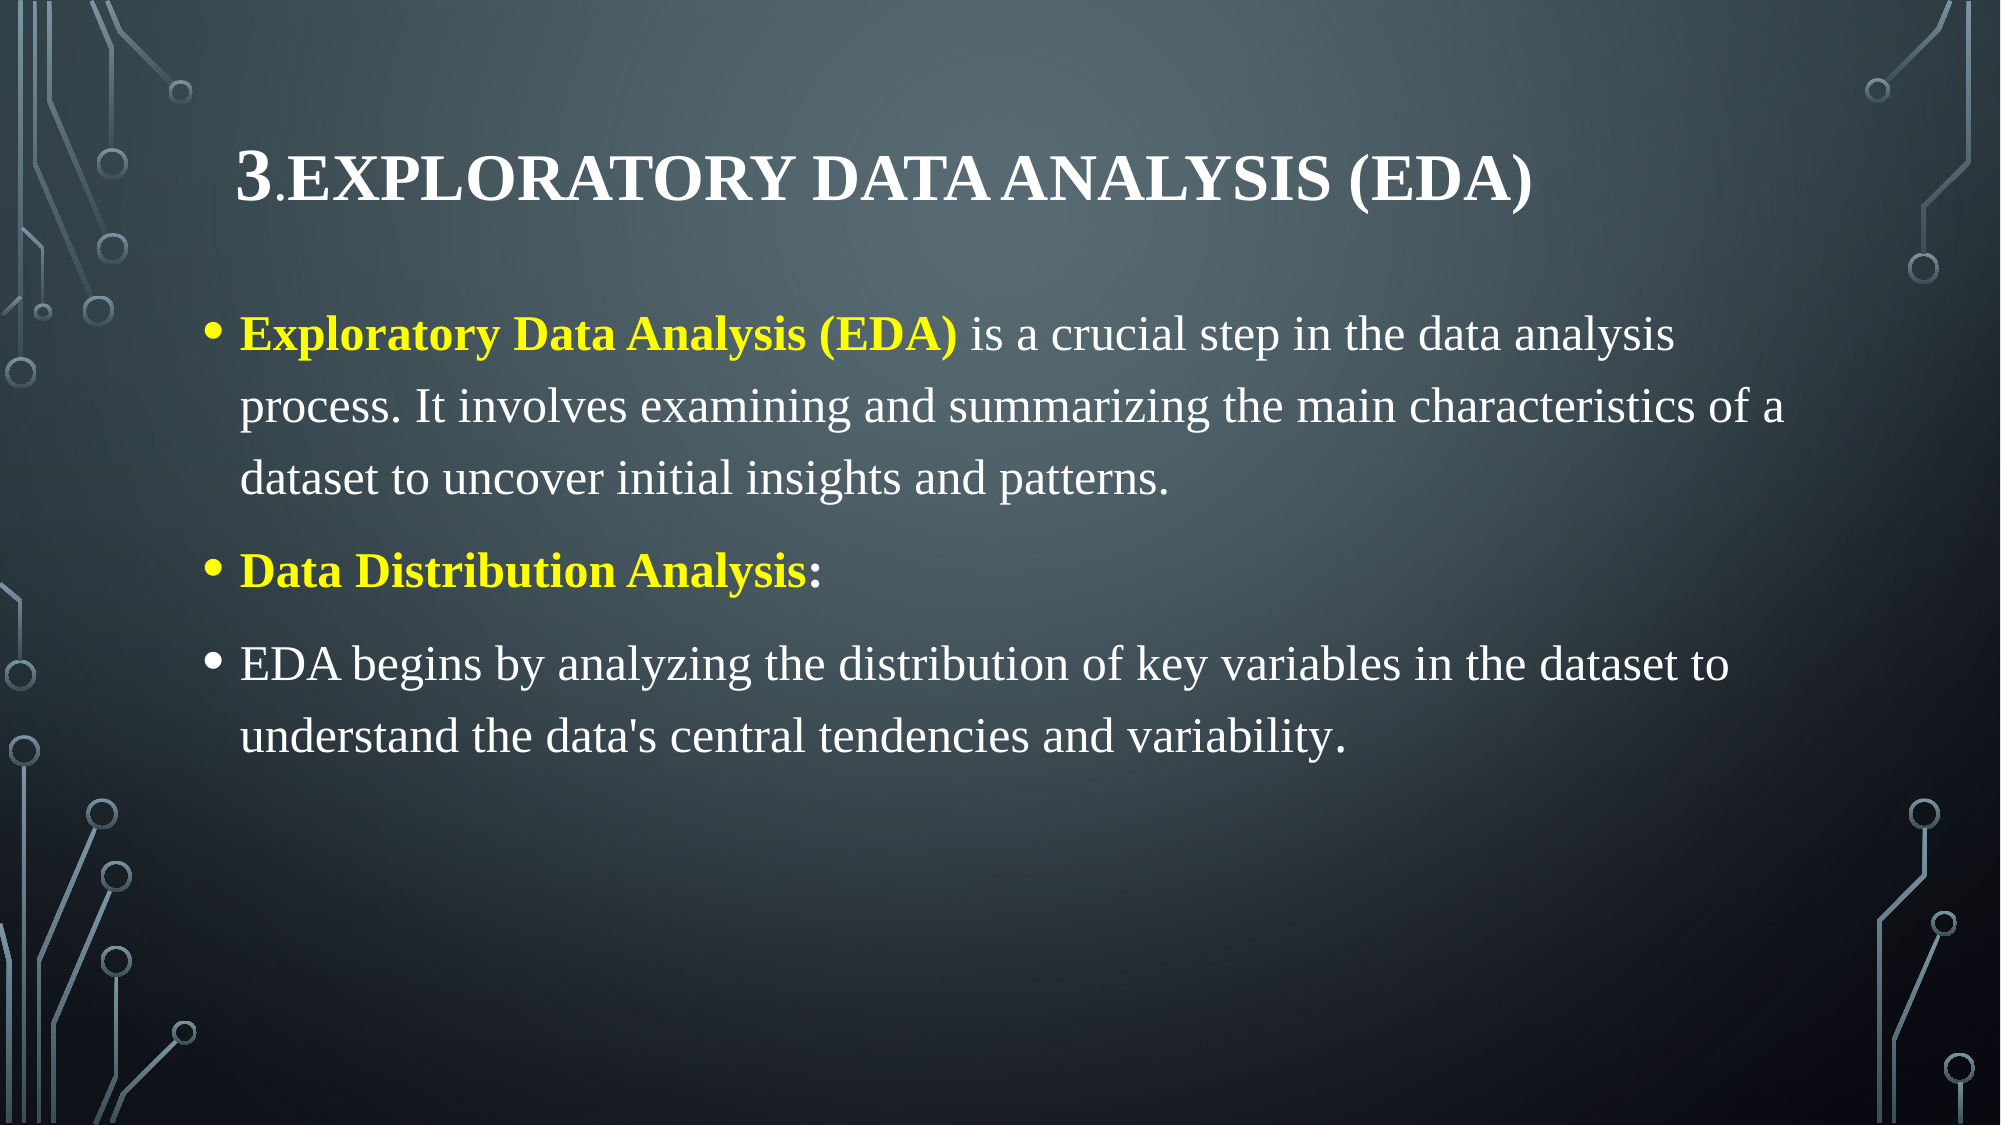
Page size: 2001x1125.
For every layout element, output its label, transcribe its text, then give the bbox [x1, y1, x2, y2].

list Exploratory Data Analysis (EDA) is a crucial step in the data analysis process. It involves examining and summarizing the main characteristics of a dataset to uncover initial insights and patterns. Data Distribution Analysis: EDA begins by analyzing the distribution of key variables in the dataset to understand the data's central tendencies and variability. [187, 280, 1813, 950]
title 3.EXPLORATORY DATA ANALYSIS (EDA) [187, 50, 1813, 280]
